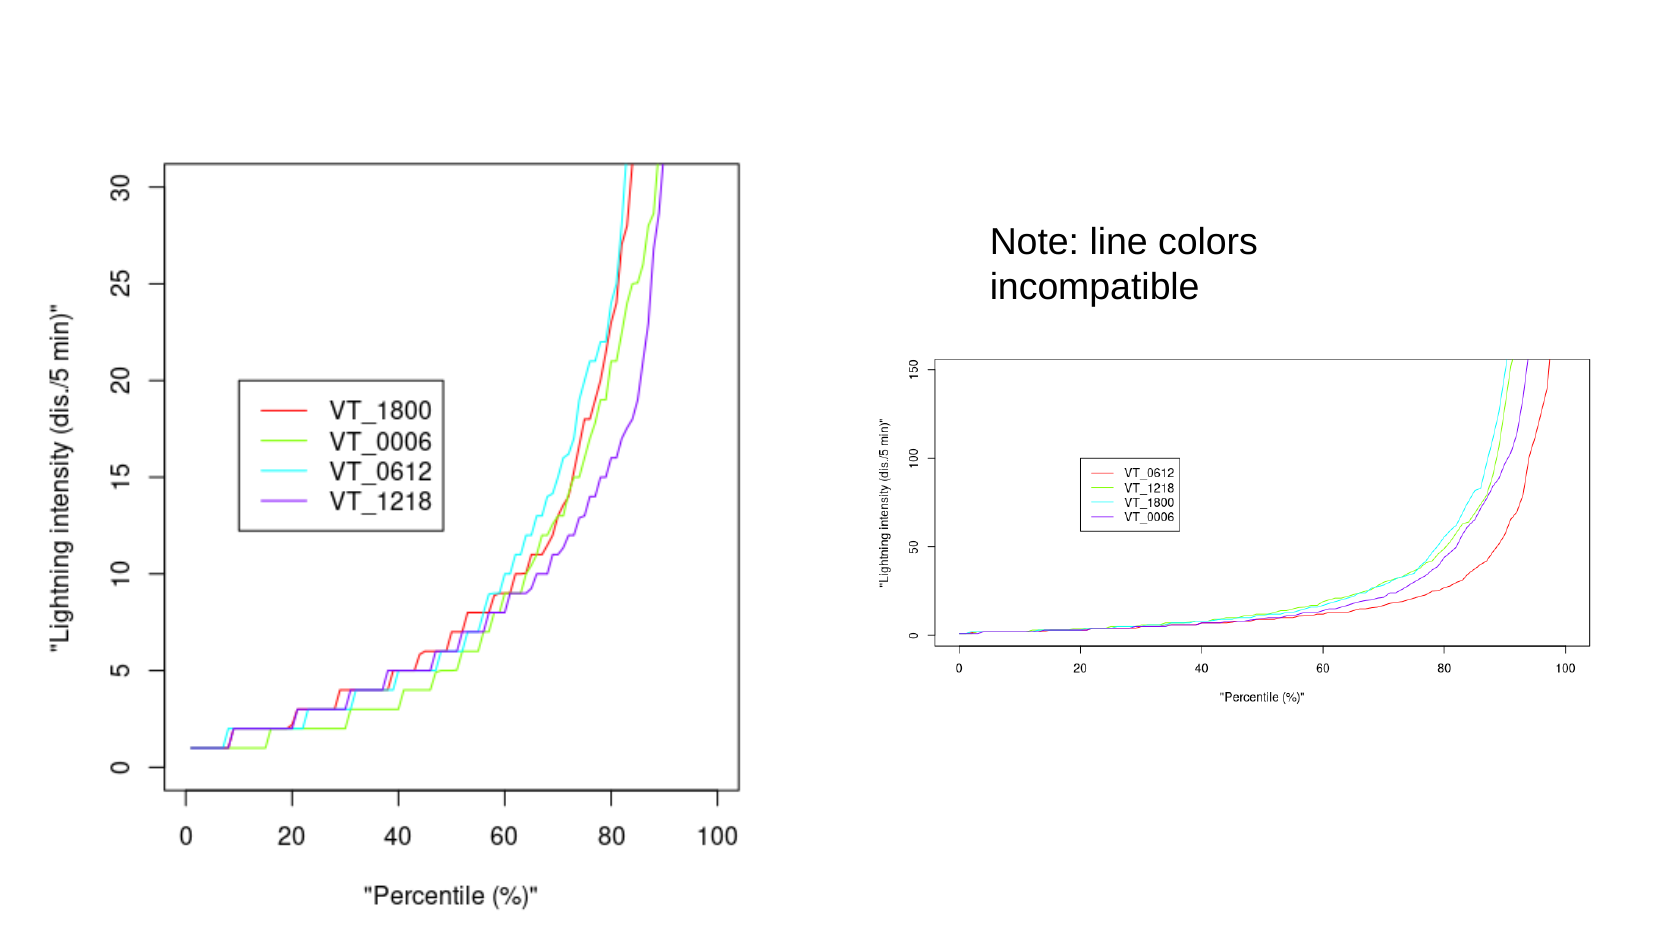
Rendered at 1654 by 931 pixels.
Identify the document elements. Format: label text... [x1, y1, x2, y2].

picture [0, 44, 860, 911]
text_box Note: line colors incompatible [975, 210, 1493, 267]
picture [875, 299, 1620, 720]
